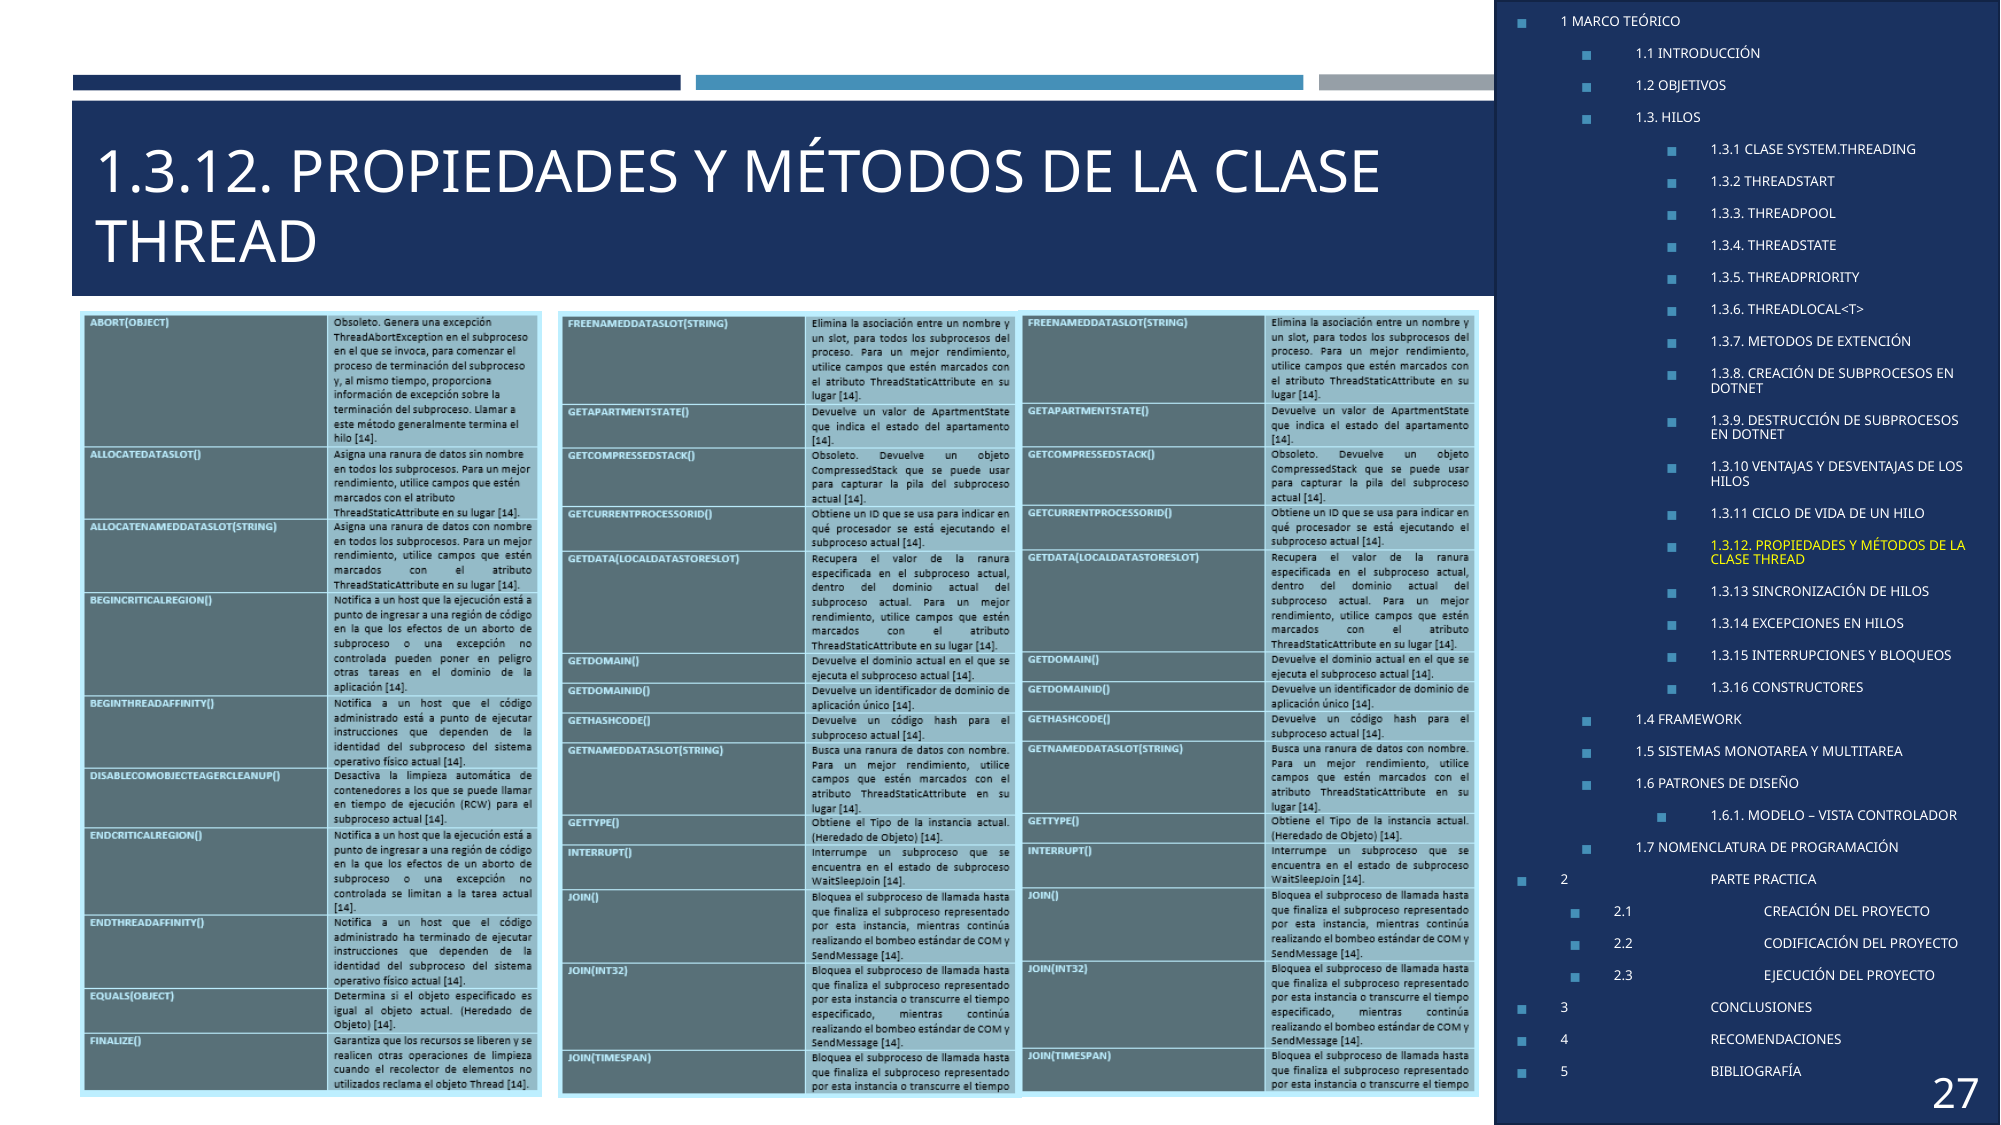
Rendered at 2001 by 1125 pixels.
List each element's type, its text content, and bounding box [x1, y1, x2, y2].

title 1.3.12. PROPIEDADES Y MÉTODOS DE LA CLASE THREAD [80, 115, 1479, 282]
text_box [1495, 0, 2000, 1125]
picture [557, 310, 1480, 1098]
picture [79, 311, 542, 1098]
text_box 1 MARCO TEÓRICO 1.1 INTRODUCCIÓN 1.2 OBJETIVOS 1.3. HILOS 1.3.1 CLASE SYSTEM.THREADING 1.3.2 THREADSTART 1.3.3. THREADPOOL 1.3.4. THREADSTATE 1.3.5. THREADPRIORITY 1.3.6. THREADLOCAL<T> 1.3.7. METODOS DE EXTENCIÓN 1.3.8. CREACIÓN DE SUBPROCESOS EN DOTNET 1.3.9. DESTRUCCIÓN DE SUBPROCESOS EN DOTNET 1.3.10 VENTAJAS Y DESVENTAJAS DE LOS HILOS 1.3.11 CICLO DE VIDA DE UN HILO 1.3.12. PROPIEDADES Y MÉTODOS DE LA CLASE THREAD 1.3.13 SINCRONIZACIÓN DE HILOS 1.3.14 EXCEPCIONES EN HILOS 1.3.15 INTERRUPCIONES Y BLOQUEOS 1.3.16 CONSTRUCTORES 1.4 FRAMEWORK 1.5 SISTEMAS MONOTAREA Y MULTITAREA 1.6 PATRONES DE DISEÑO 1.6.1. MODELO – VISTA CONTROLADOR 1.7 NOMENCLATURA DE PROGRAMACIÓN 2 PARTE PRACTICA 2.1 CREACIÓN DEL PROYECTO 2.2 CODIFICACIÓN DEL PROYECTO 2.3 EJECUCIÓN DEL PROYECTO 3 CONCLUSIONES 4 RECOMENDACIONES 5 BIBLIOGRAFÍA [1495, 48, 1989, 1047]
text_box 27 [1917, 1059, 2000, 1125]
